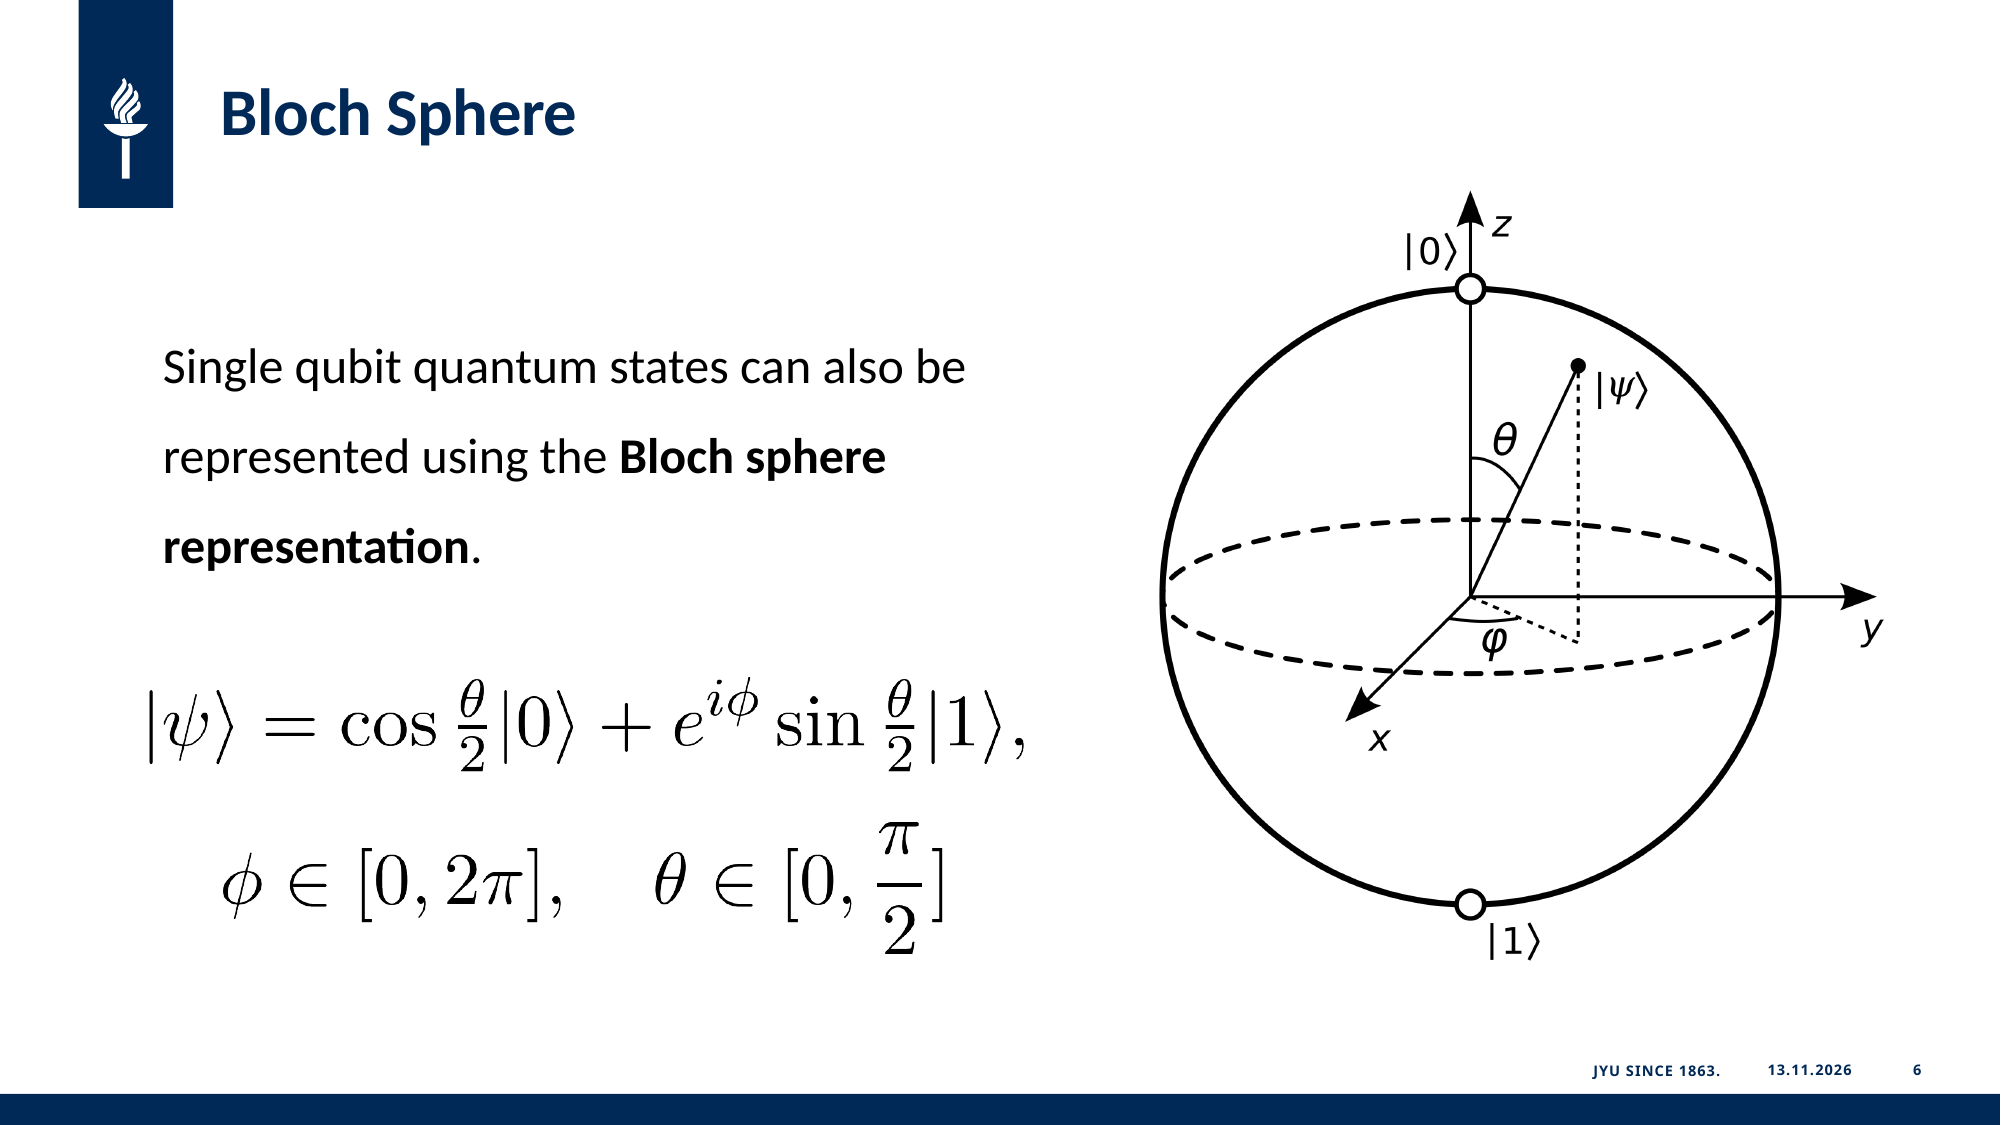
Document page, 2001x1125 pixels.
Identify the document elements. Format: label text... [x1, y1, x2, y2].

picture [1153, 187, 1886, 963]
slide_number 6 [1852, 1058, 1922, 1083]
text_box Single qubit quantum states can also be represented using the Bloch sphere representation. [148, 296, 1094, 582]
footer JYU Since 1863. [999, 1058, 1720, 1083]
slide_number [1720, 1058, 1852, 1083]
picture [149, 677, 1024, 954]
title Bloch Sphere [220, 78, 1922, 173]
